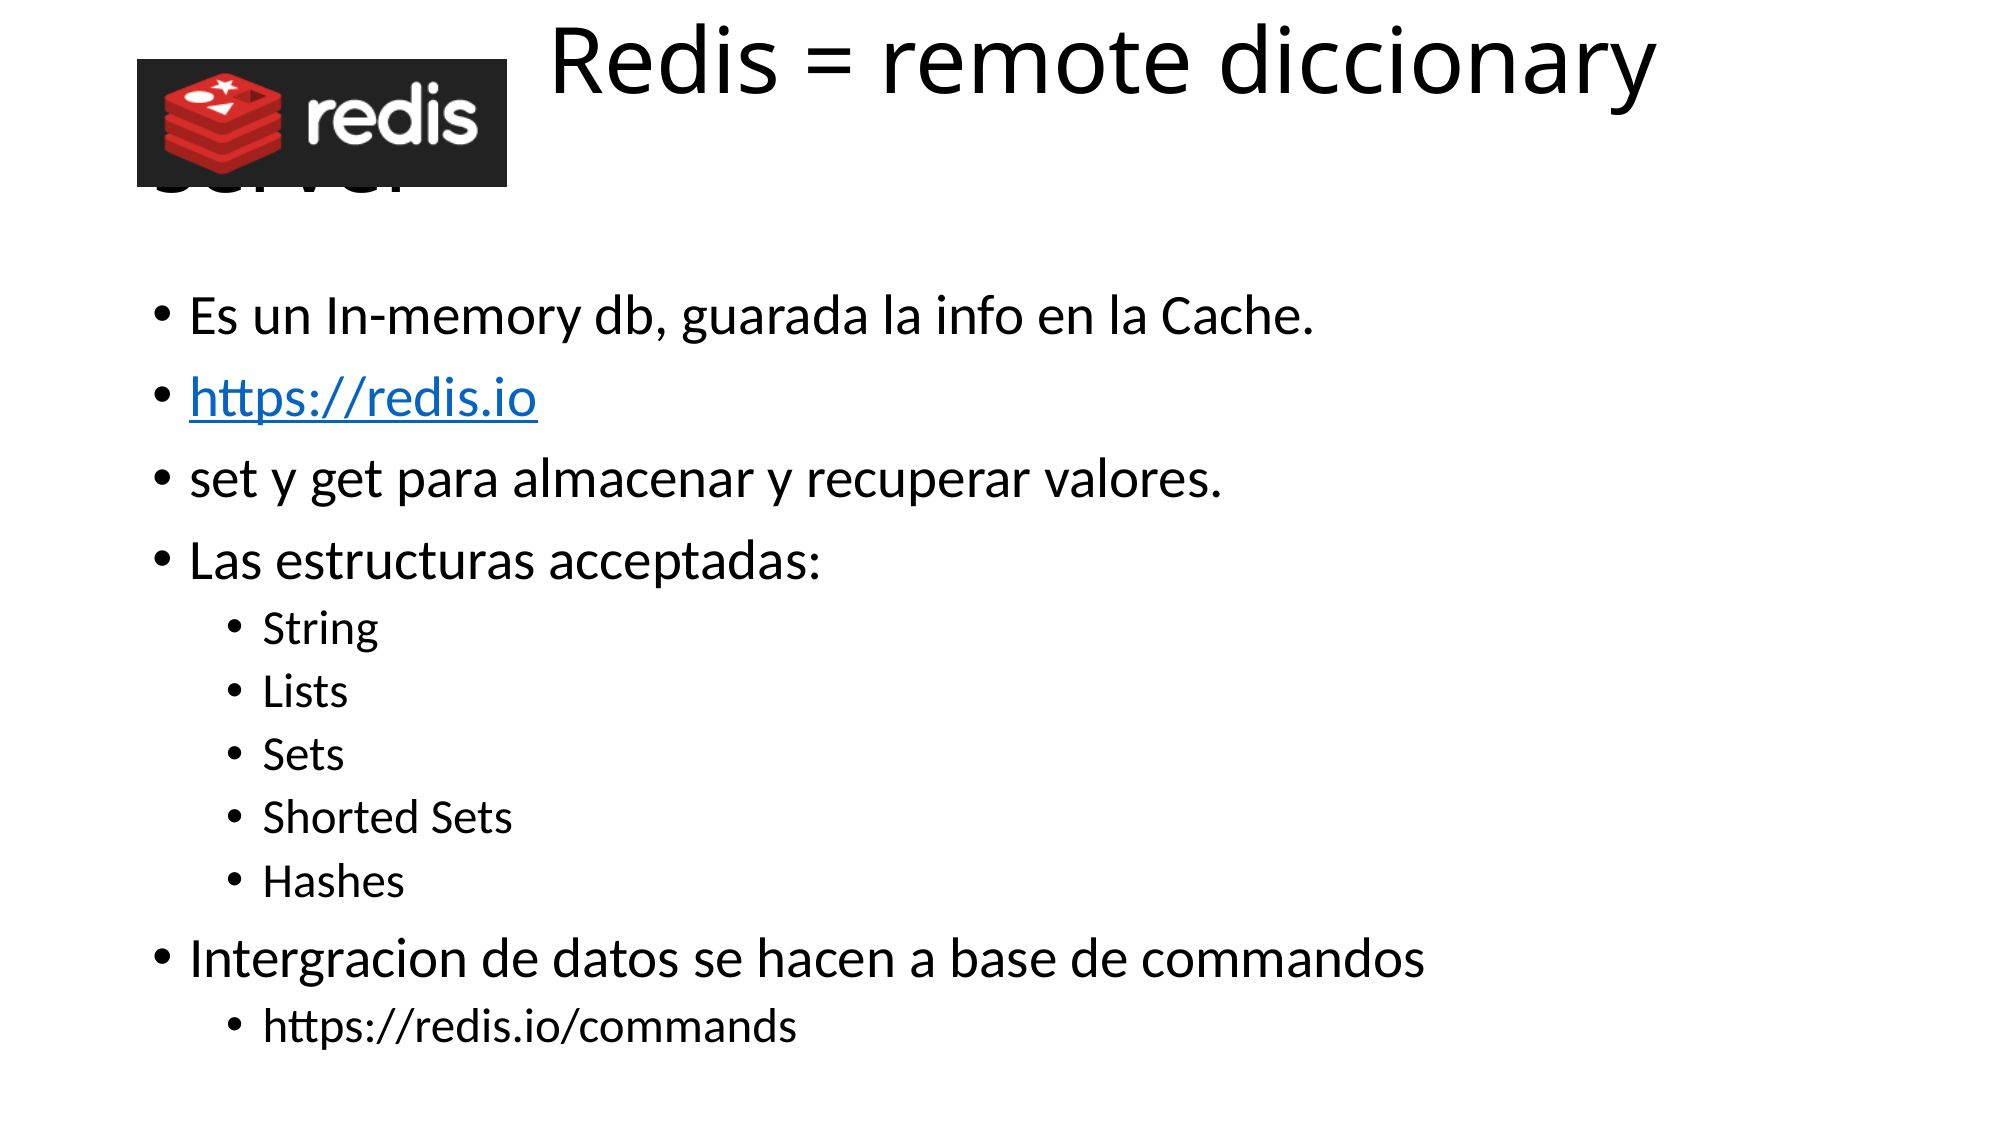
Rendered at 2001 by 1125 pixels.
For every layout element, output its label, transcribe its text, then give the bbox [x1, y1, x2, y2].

list Es un In-memory db, guarada la info en la Cache. https://redis.io set y get para almacenar y recuperar valores. Las estructuras acceptadas: String Lists Sets Shorted Sets Hashes Intergracion de datos se hacen a base de commandos https://redis.io/commands [137, 277, 1863, 1066]
picture [137, 59, 507, 187]
title Redis = remote diccionary server [137, 59, 1863, 277]
